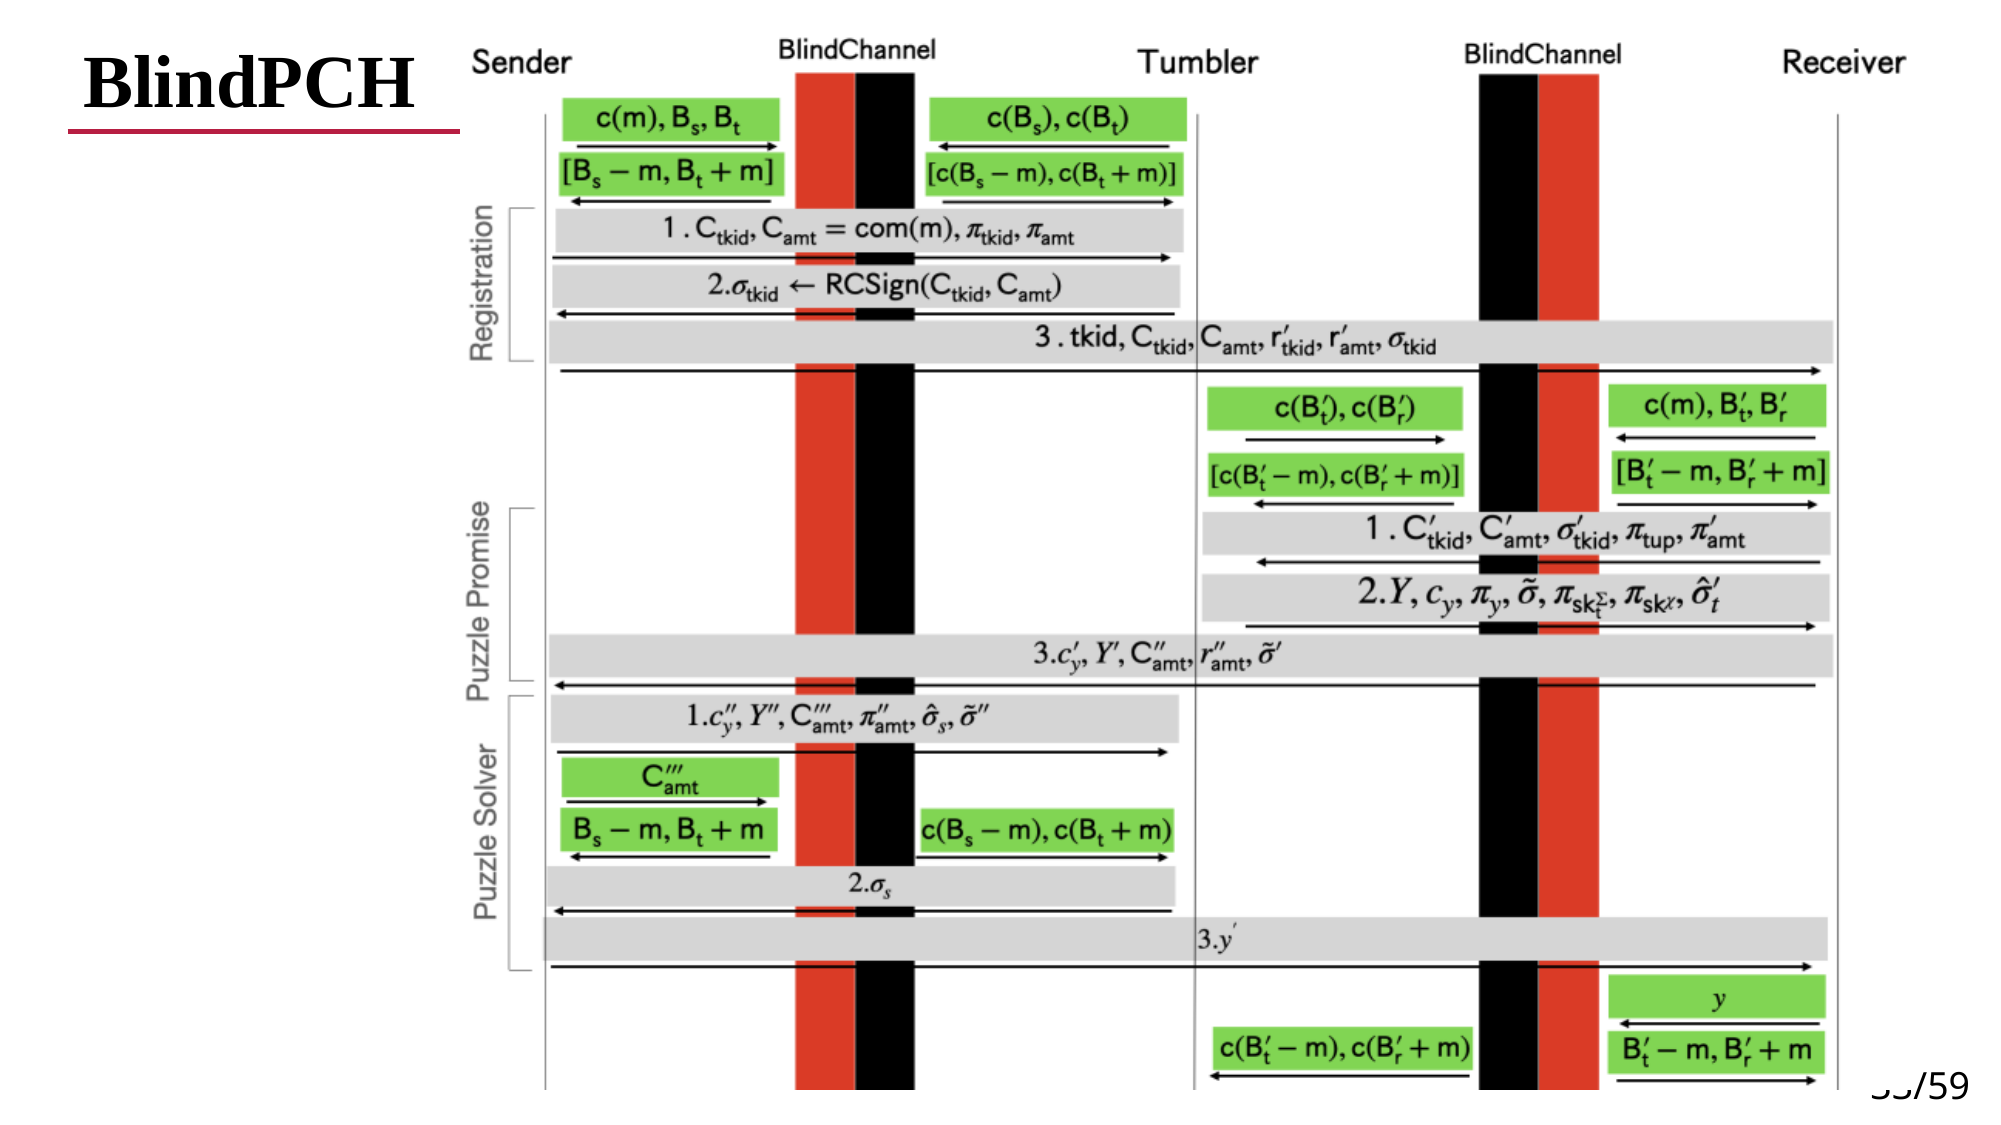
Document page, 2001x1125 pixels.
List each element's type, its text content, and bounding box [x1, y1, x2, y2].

title BlindPCH [68, 35, 460, 208]
picture [460, 35, 1913, 1090]
